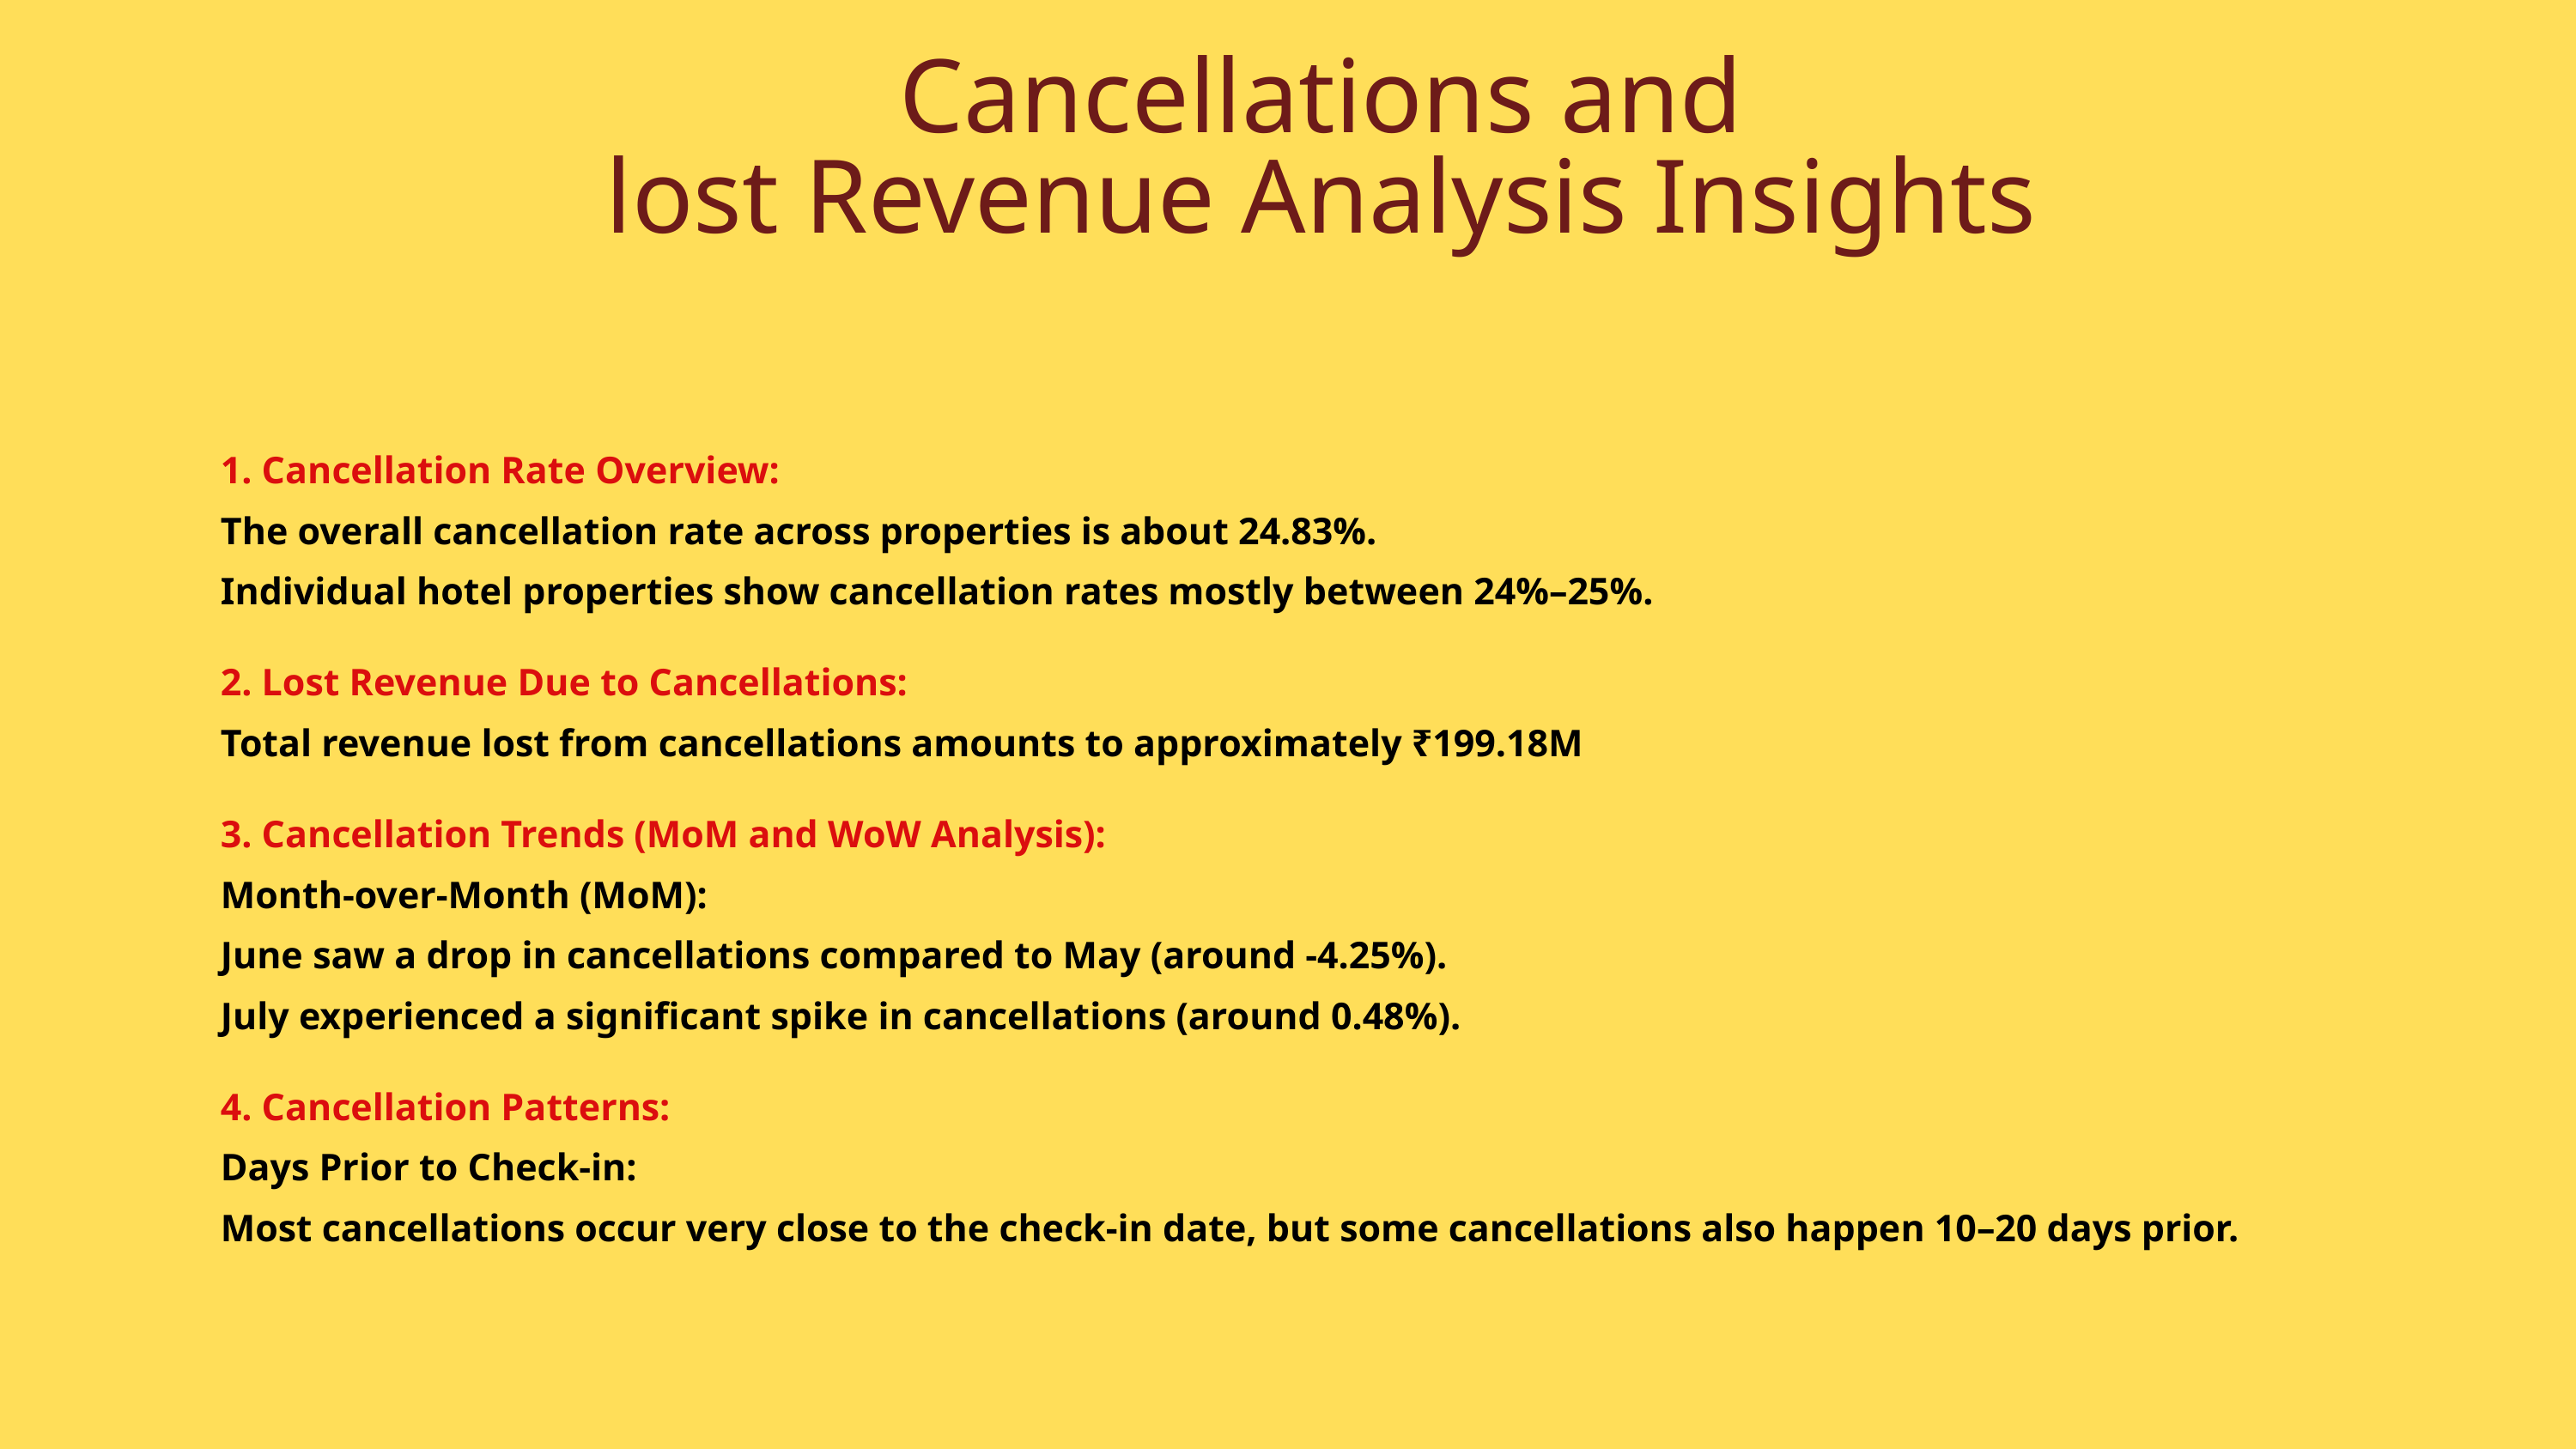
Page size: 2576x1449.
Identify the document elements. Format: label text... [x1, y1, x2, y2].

text_box Cancellations and lost Revenue Analysis Insights [0, 52, 2576, 361]
text_box 1. Cancellation Rate Overview: The overall cancellation rate across properties is about 24.83%. Individual hotel properties show cancellation rates mostly between 24%–25%. 2. Lost Revenue Due to Cancellations: Total revenue lost from cancellations amounts to approximately ₹199.18M 3. Cancellation Trends (MoM and WoW Analysis): Month-over-Month (MoM): June saw a drop in cancellations compared to May (around -4.25%). July experienced a significant spike in cancellations (around 0.48%). 4. Cancellation Patterns: Days Prior to Check-in: Most cancellations occur very close to the check-in date, but some cancellations also happen 10–20 days prior. [220, 430, 2355, 1310]
